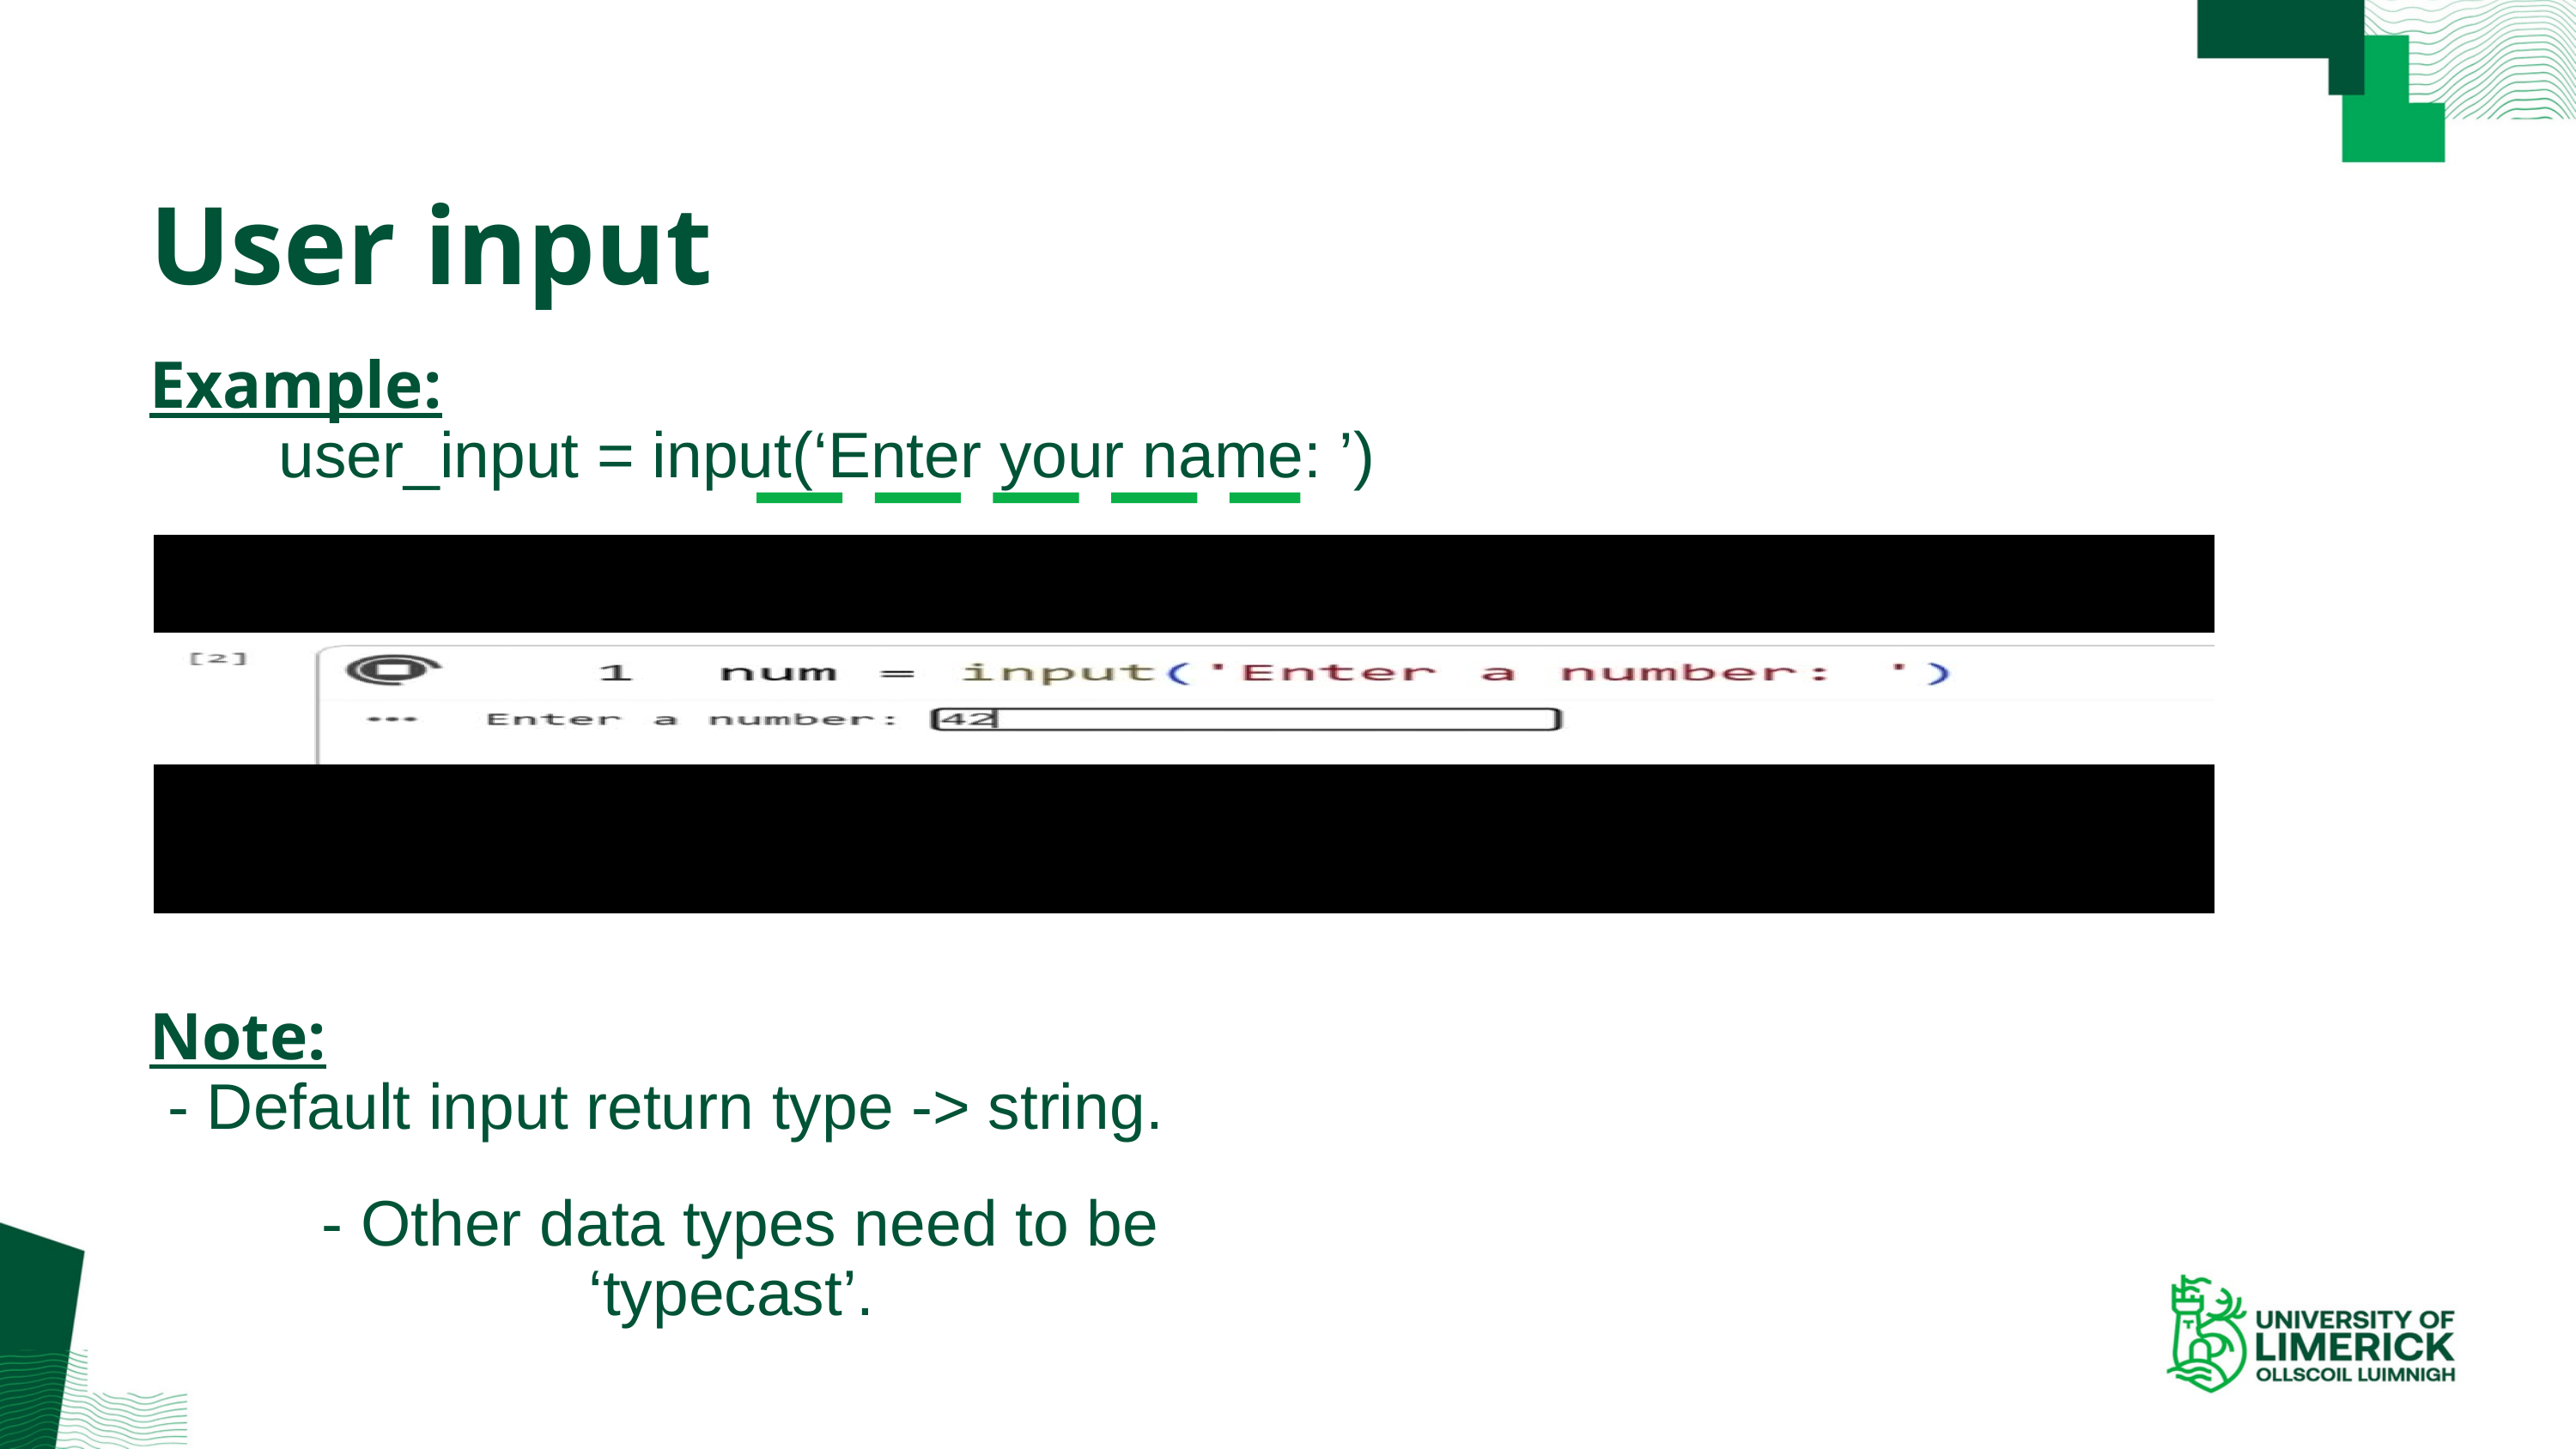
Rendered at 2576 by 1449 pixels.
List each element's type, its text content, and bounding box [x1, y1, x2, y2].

text_box Example: user_input = input(‘Enter your name: ’) [149, 351, 2346, 491]
text_box - Other data types need to be ‘typecast’. [153, 1188, 1310, 1328]
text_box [153, 534, 2215, 914]
text_box [0, 0, 2576, 1449]
text_box User input [149, 190, 2346, 306]
text_box Note: - Default input return type -> string. [149, 1003, 1183, 1143]
